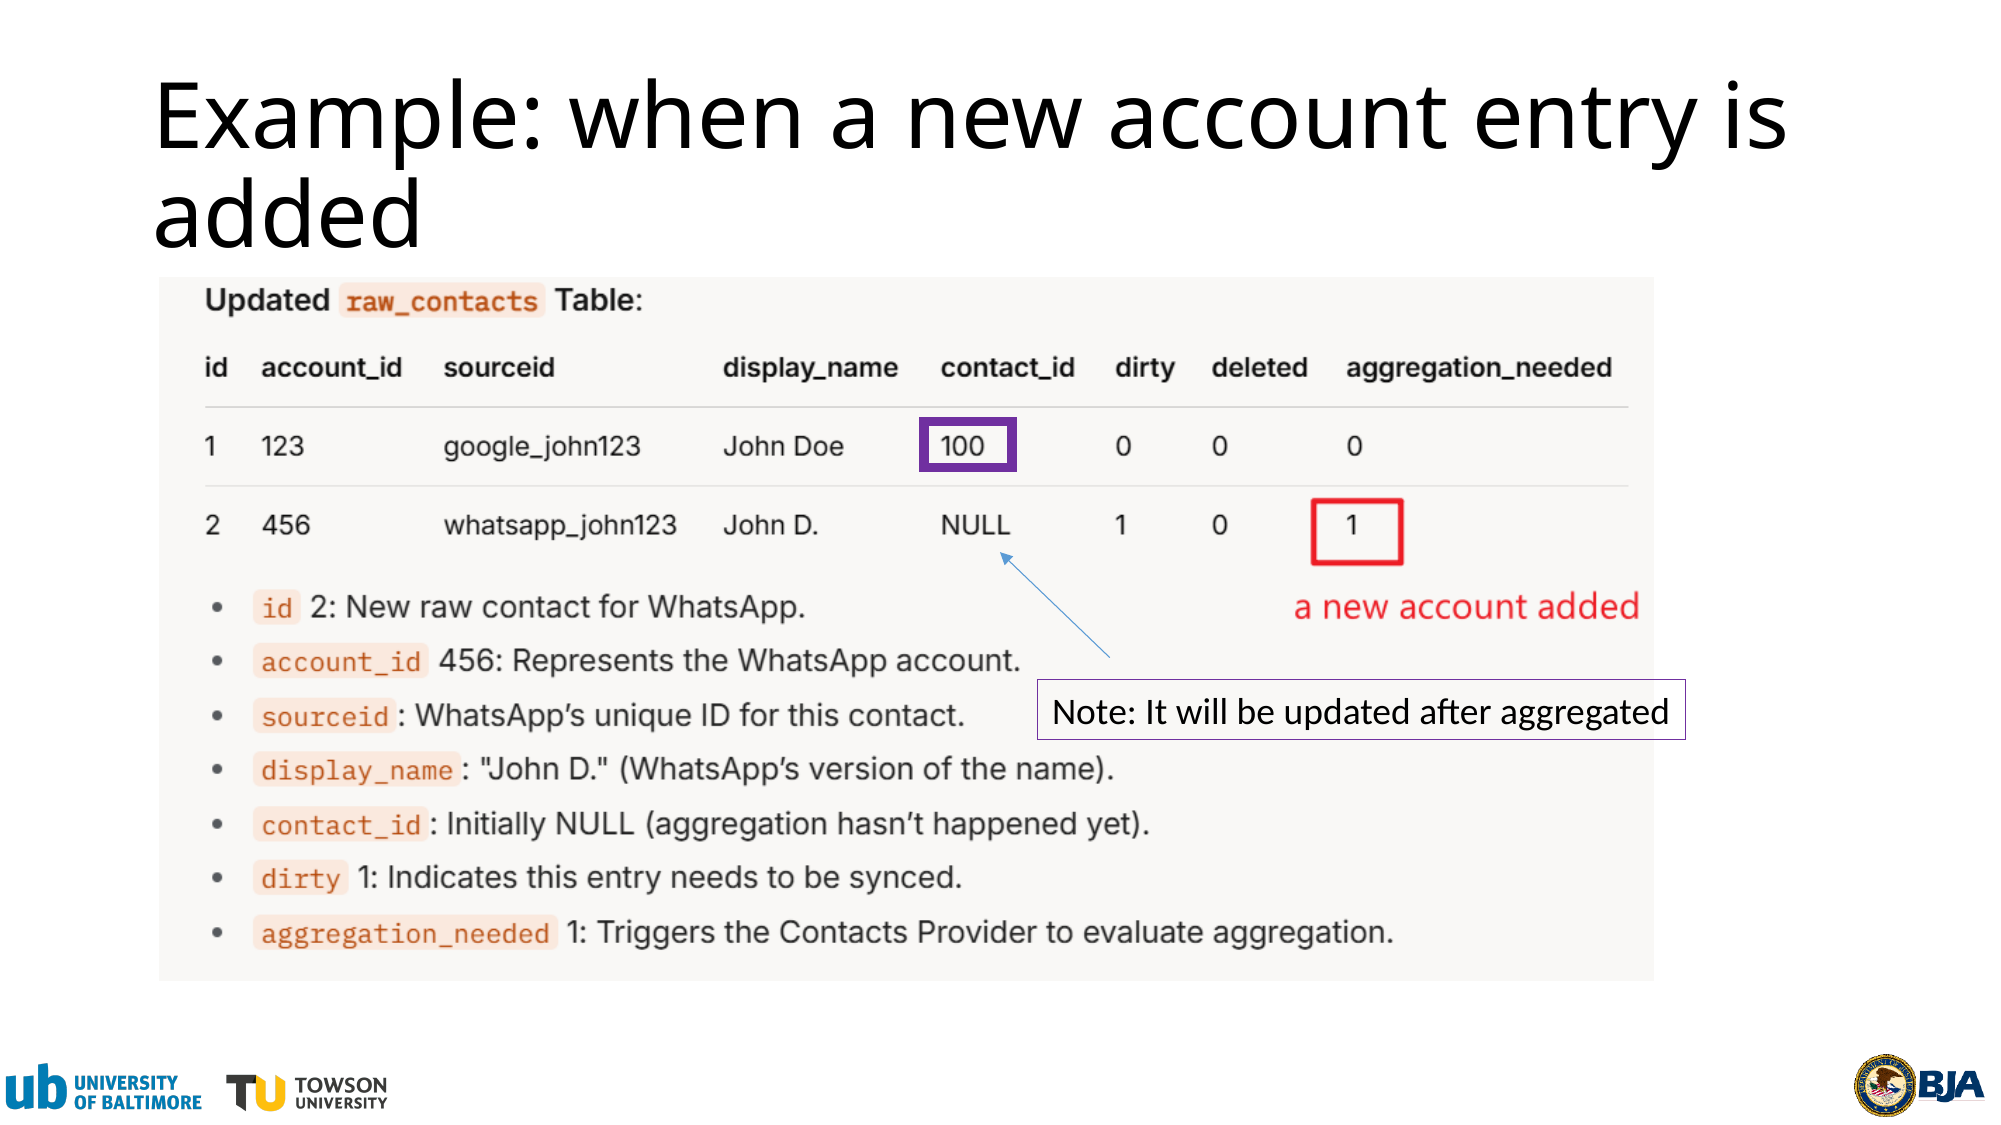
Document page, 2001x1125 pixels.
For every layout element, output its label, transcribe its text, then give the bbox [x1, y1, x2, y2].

title Example: when a new account entry is added [137, 59, 1863, 278]
text_box Note: It will be updated after aggregated [1654, 679, 1686, 740]
picture [1854, 1054, 1986, 1117]
picture [0, 1031, 407, 1125]
picture [159, 277, 1654, 981]
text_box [999, 552, 1110, 658]
